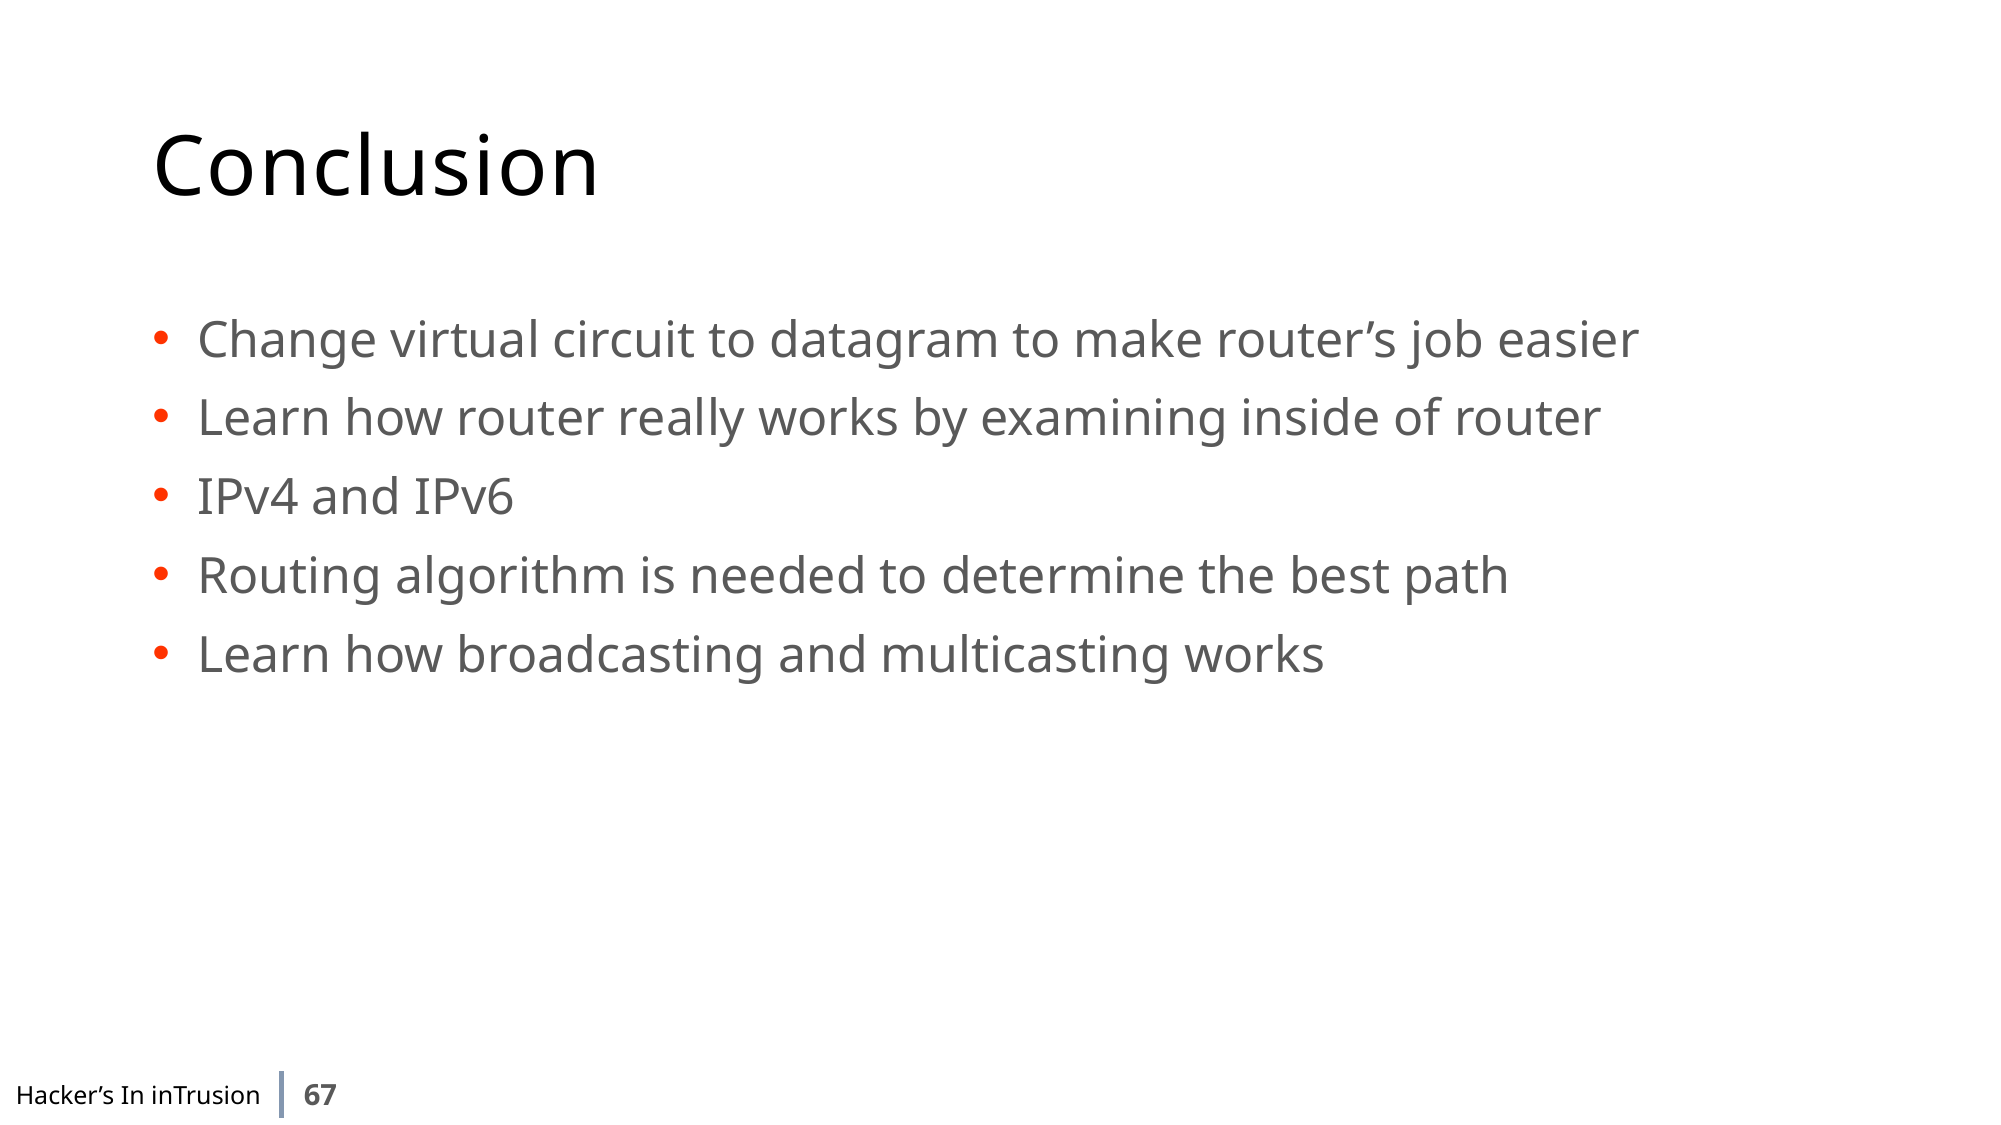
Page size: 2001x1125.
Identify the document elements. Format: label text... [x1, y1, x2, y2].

list Change virtual circuit to datagram to make router’s job easier Learn how router really works by examining inside of router IPv4 and IPv6 Routing algorithm is needed to determine the best path Learn how broadcasting and multicasting works [137, 299, 1863, 1061]
title Conclusion [137, 59, 1863, 278]
